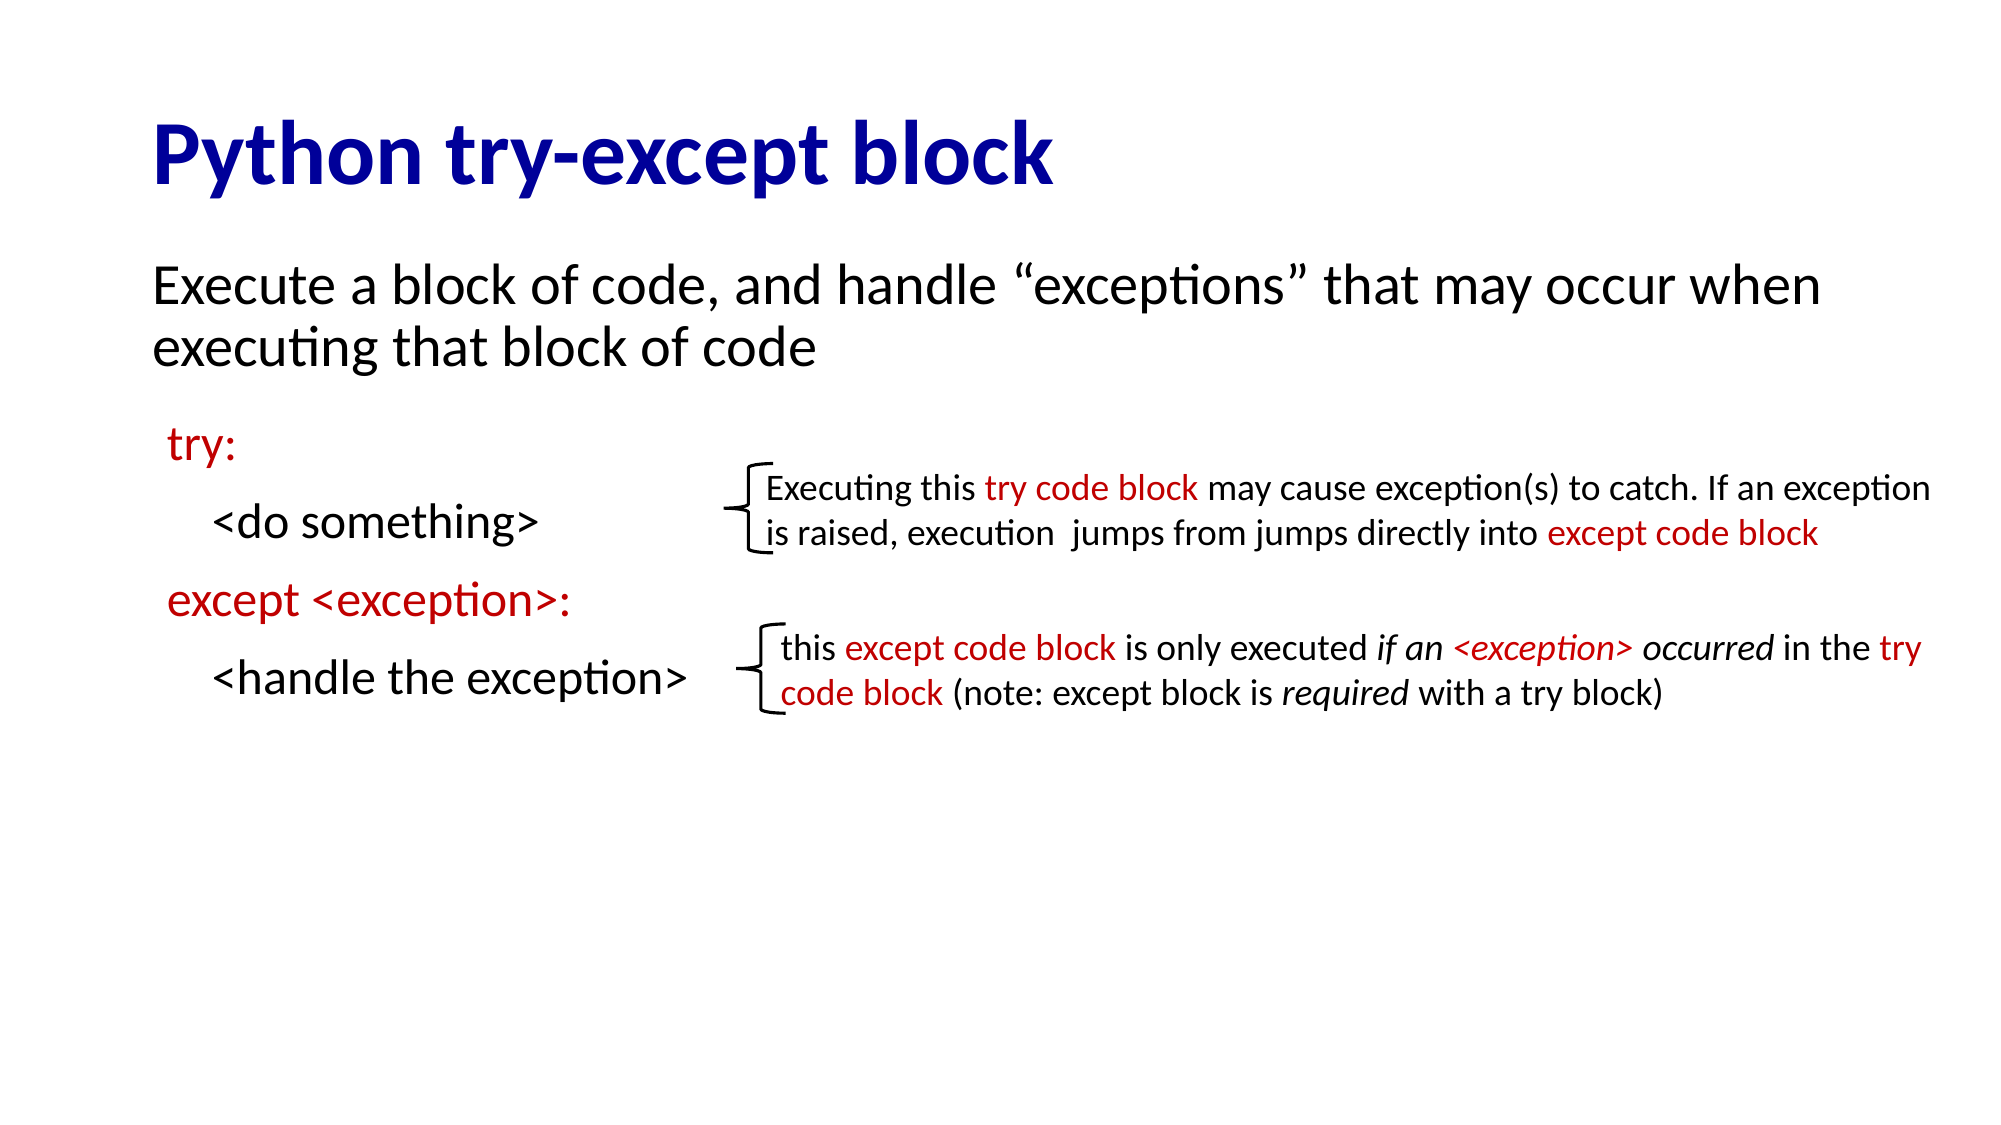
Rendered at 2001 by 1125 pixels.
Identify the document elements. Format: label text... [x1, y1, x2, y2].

text_box [723, 463, 774, 553]
list Execute a block of code, and handle “exceptions” that may occur when executing that block of code [137, 246, 1863, 961]
text_box try: <do something> except <exception>: <handle the exception> [151, 385, 710, 713]
text_box [736, 623, 786, 714]
text_box this except code block is only executed if an <exception> occurred in the try code block (note: except block is required with a try block) [765, 615, 1982, 721]
text_box Python try-except block [137, 74, 1863, 221]
text_box Executing this try code block may cause exception(s) to catch. If an exception is raised, execution jumps from jumps directly into except code block [750, 455, 1967, 561]
